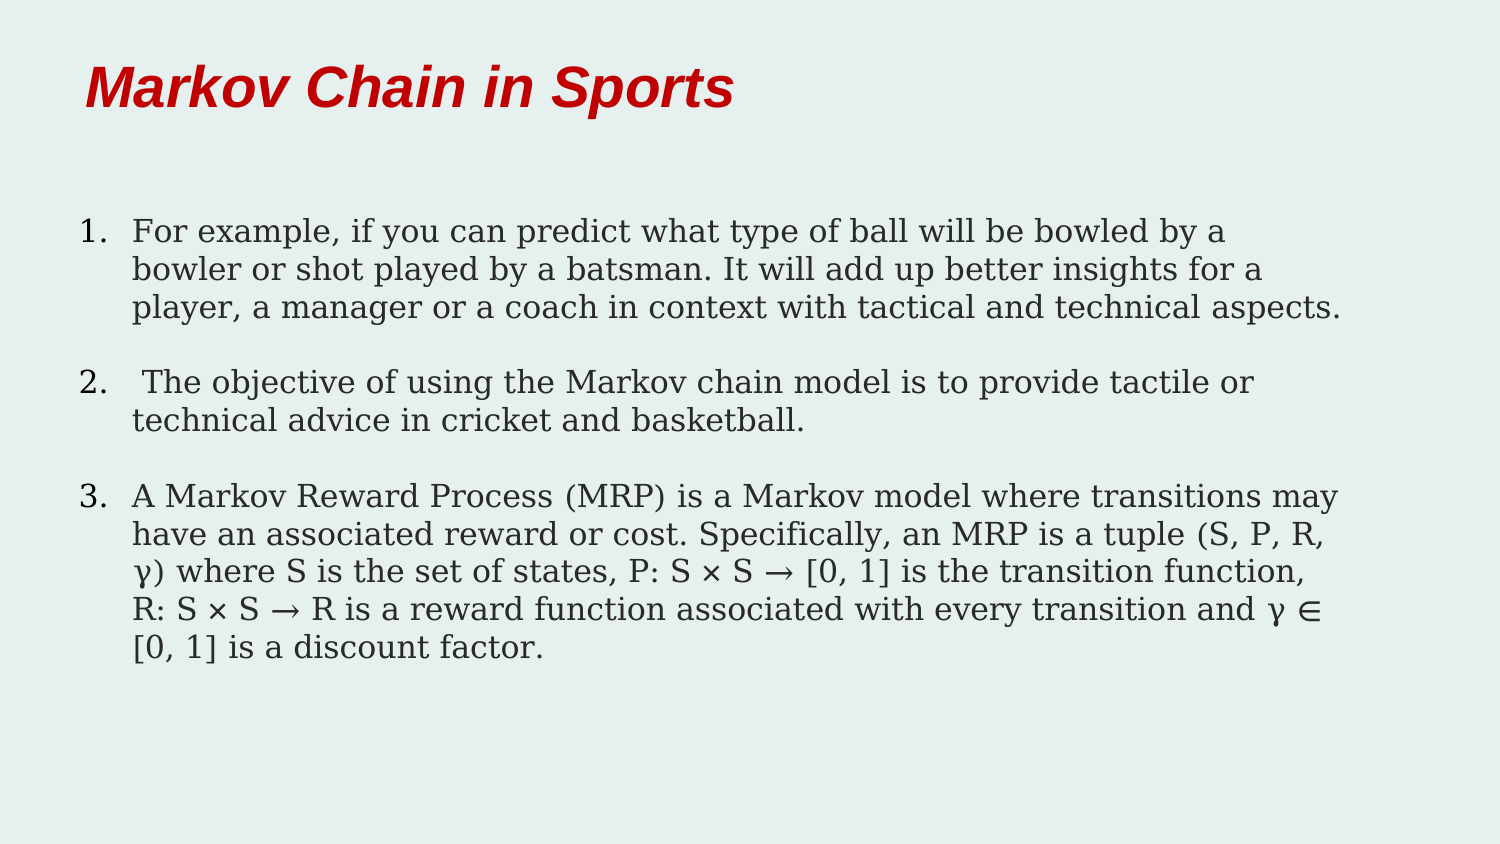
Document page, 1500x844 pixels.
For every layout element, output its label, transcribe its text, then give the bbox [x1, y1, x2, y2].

text_box Markov Chain in Sports [70, 41, 1348, 139]
text_box For example, if you can predict what type of ball will be bowled by a bowler or shot played by a batsman. It will add up better insights for a player, a manager or a coach in context with tactical and technical aspects. The objective of using the Markov chain model is to provide tactile or technical advice in cricket and basketball. A Markov Reward Process (MRP) is a Markov model where transitions may have an associated reward or cost. Specifically, an MRP is a tuple (S, P, R, γ) where S is the set of states, P: S × S → [0, 1] is the transition function, R: S × S → R is a reward function associated with every transition and γ ∈ [0, 1] is a discount factor. [63, 203, 1358, 713]
